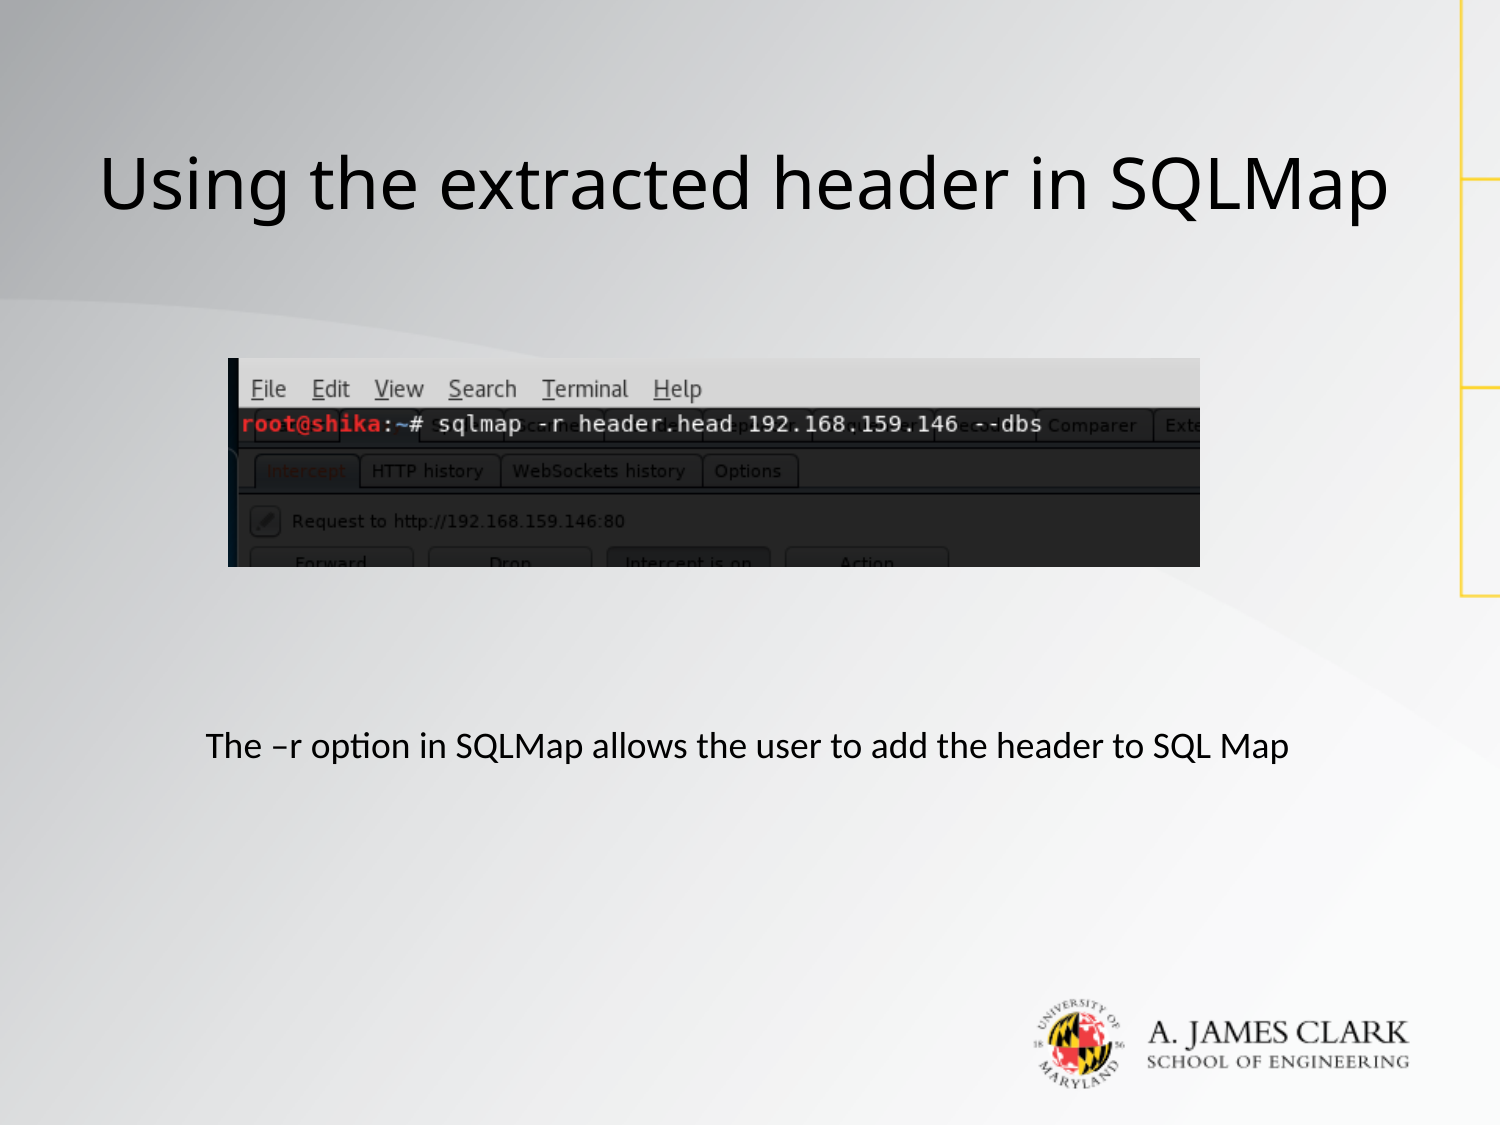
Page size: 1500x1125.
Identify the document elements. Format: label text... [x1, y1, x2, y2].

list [228, 358, 1200, 567]
text_box The –r option in SQLMap allows the user to add the header to SQL Map [190, 714, 1369, 774]
title Using the extracted header in SQLMap [75, 45, 1407, 231]
